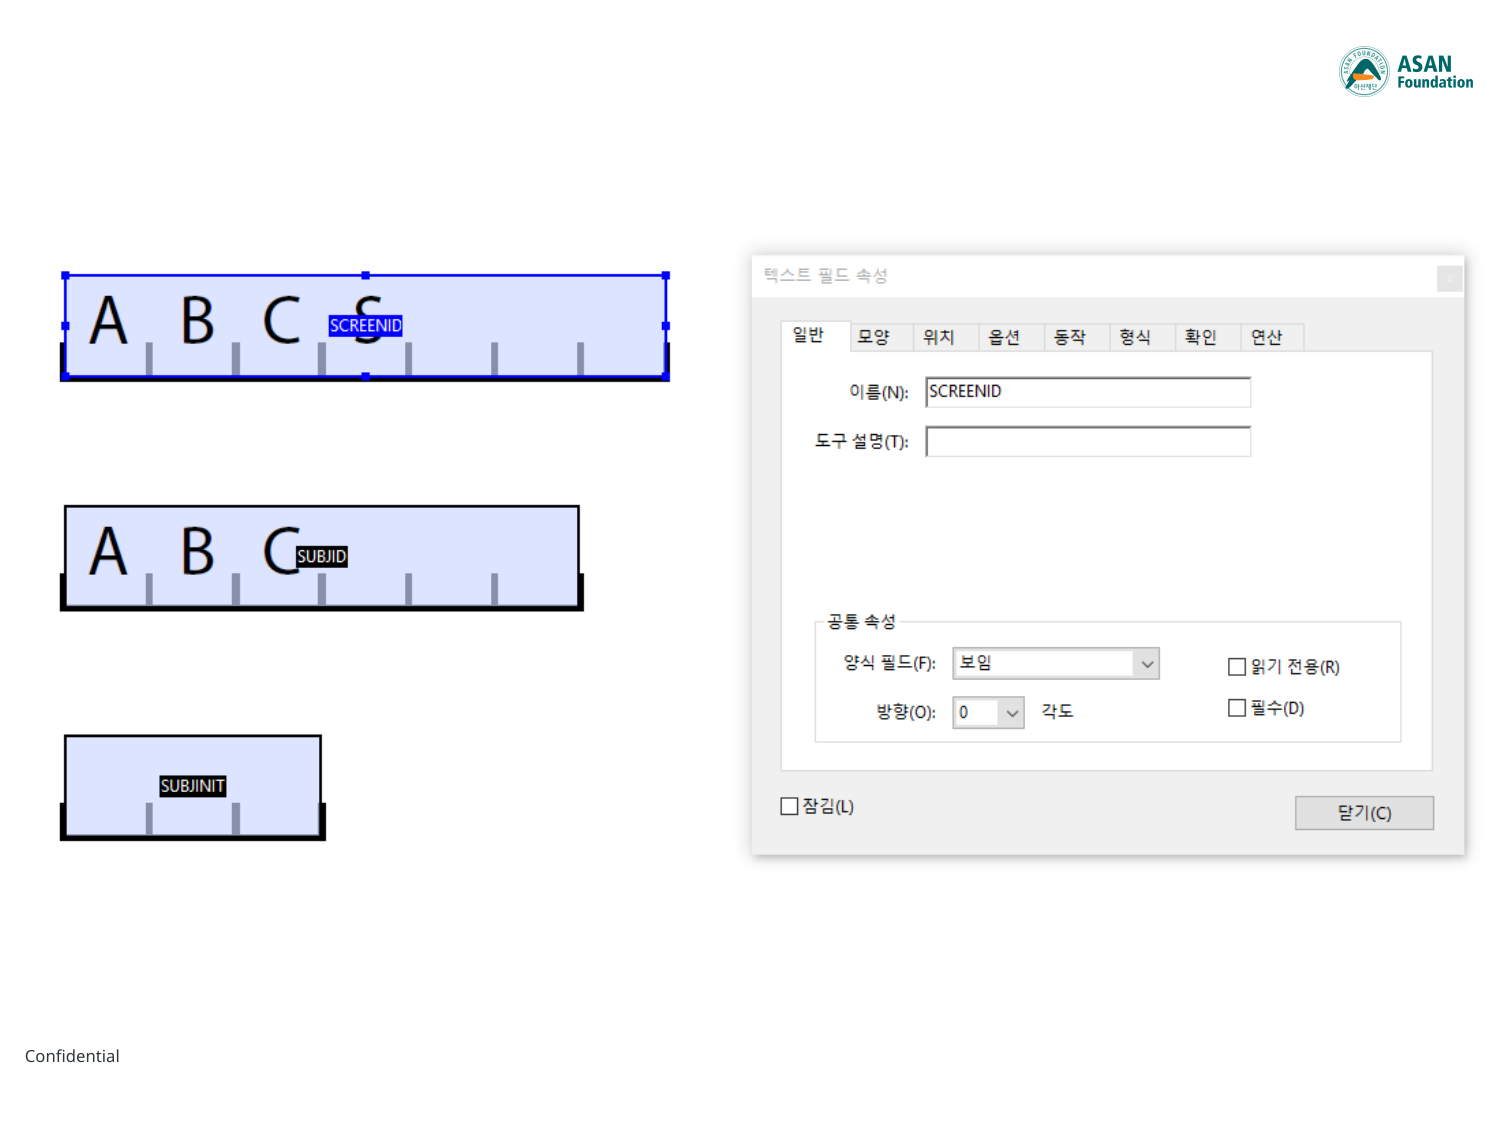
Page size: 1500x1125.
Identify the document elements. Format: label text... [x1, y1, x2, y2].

footer Confidential [18, 1042, 525, 1103]
picture [1339, 46, 1473, 97]
picture [0, 225, 1500, 900]
